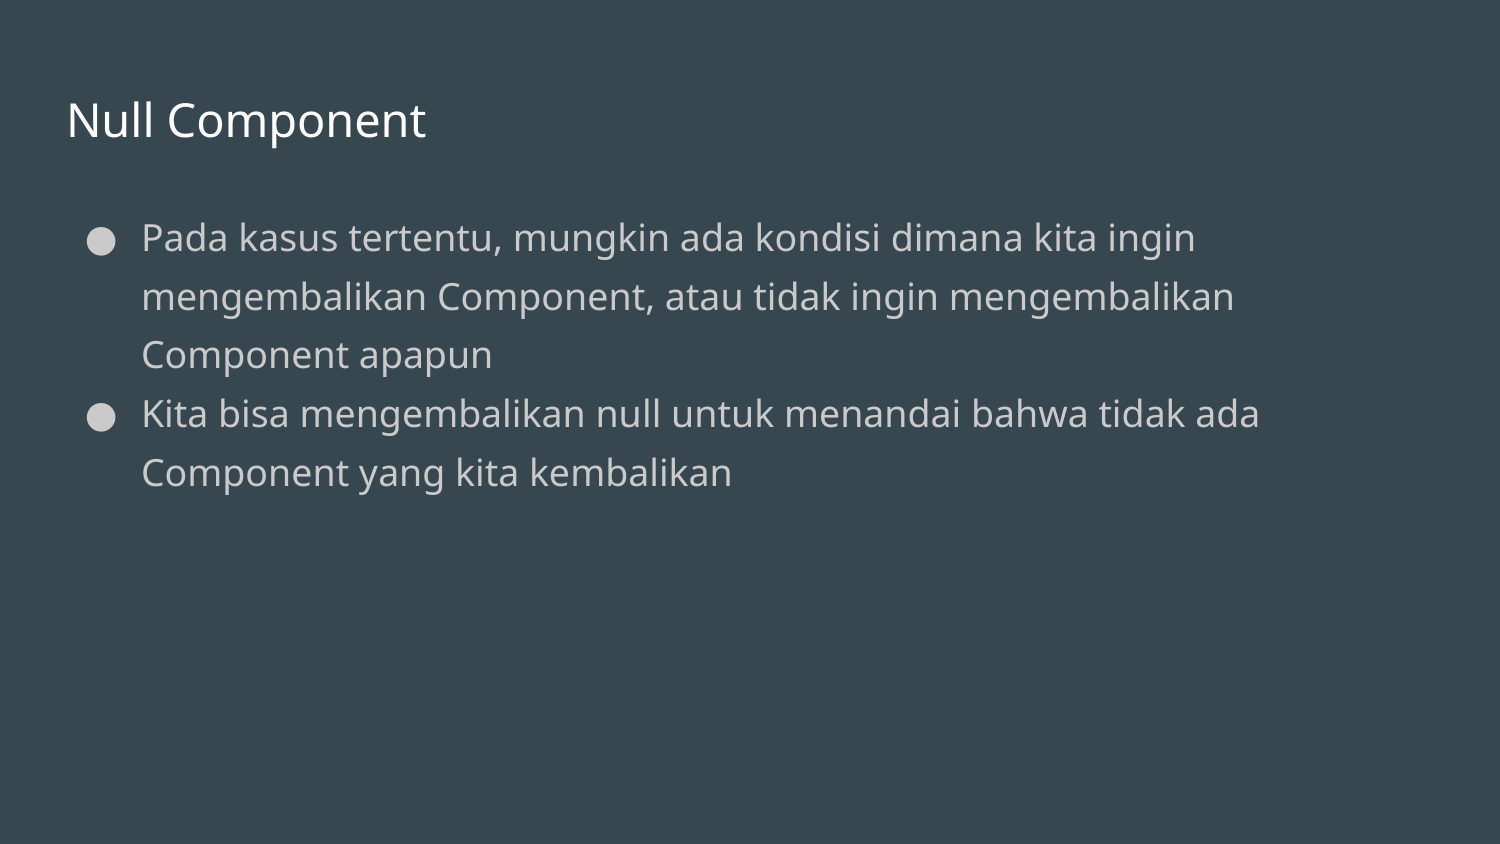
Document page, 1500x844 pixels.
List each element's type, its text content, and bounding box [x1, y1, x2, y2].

list Pada kasus tertentu, mungkin ada kondisi dimana kita ingin mengembalikan Component, atau tidak ingin mengembalikan Component apapun Kita bisa mengembalikan null untuk menandai bahwa tidak ada Component yang kita kembalikan [51, 189, 1449, 750]
title Null Component [51, 72, 1449, 167]
